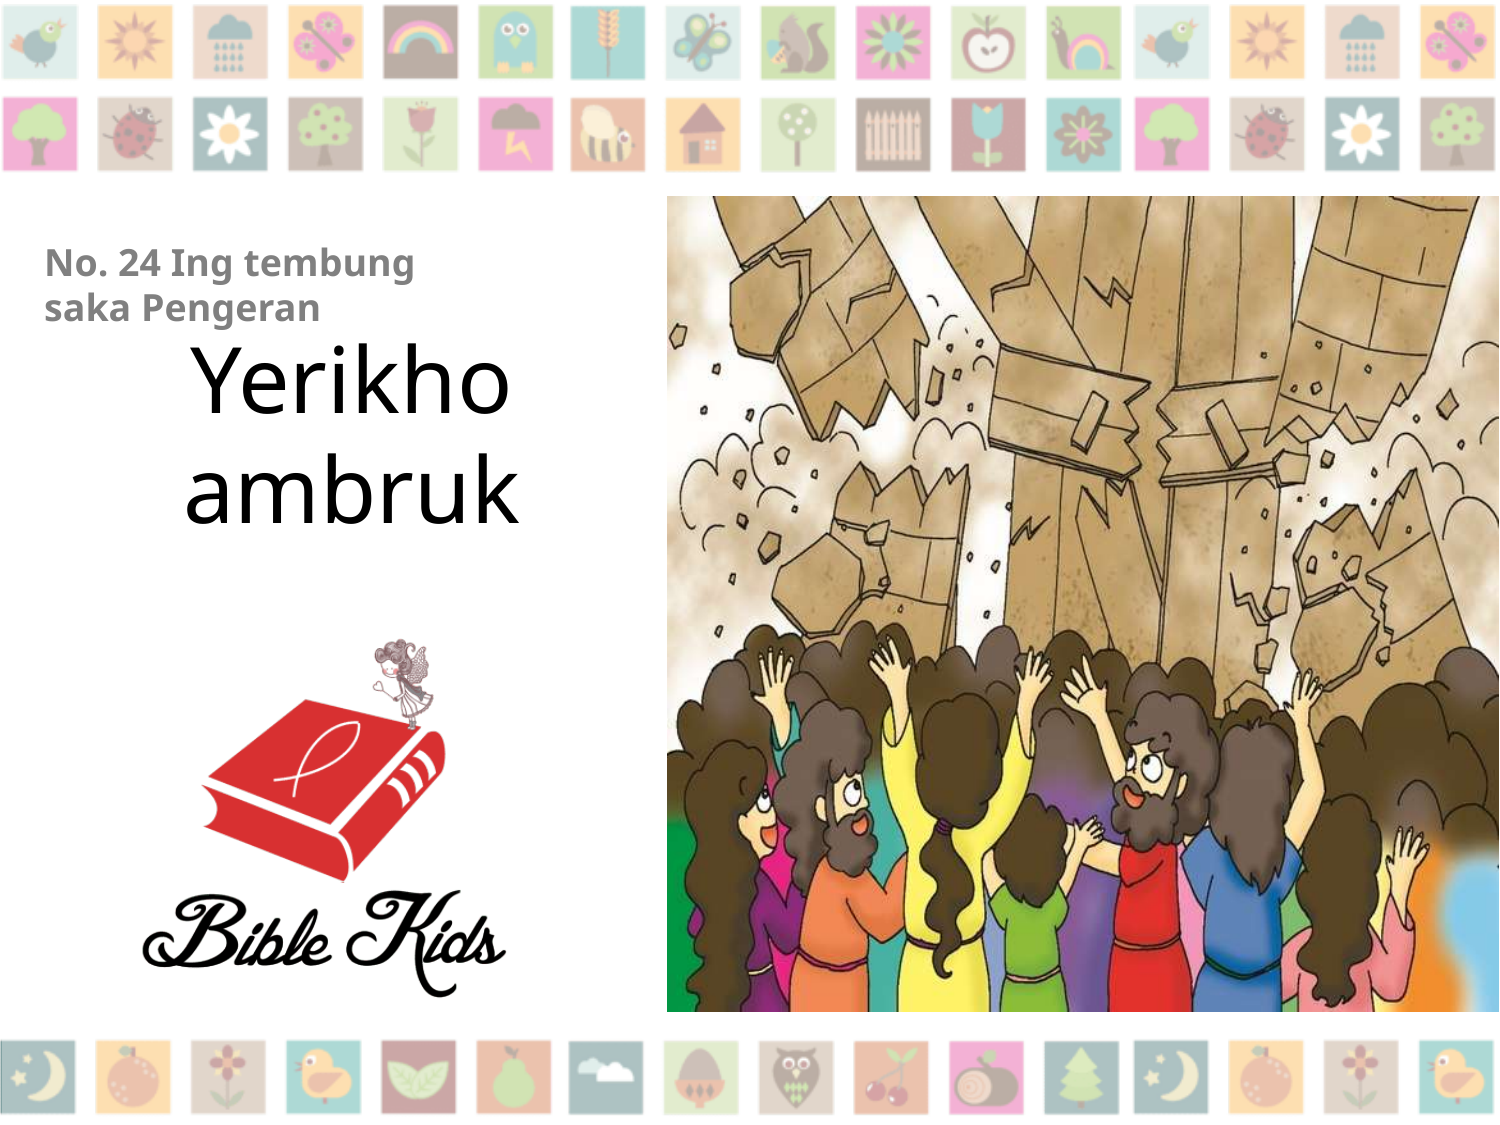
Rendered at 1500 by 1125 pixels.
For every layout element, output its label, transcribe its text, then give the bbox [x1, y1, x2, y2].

picture [117, 600, 544, 1027]
text_box Yerikho ambruk [29, 314, 661, 550]
text_box No. 24 Ing tembung saka Pengeran [29, 231, 526, 314]
picture [666, 195, 1499, 1012]
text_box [0, 3, 1500, 181]
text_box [0, 1028, 1500, 1118]
